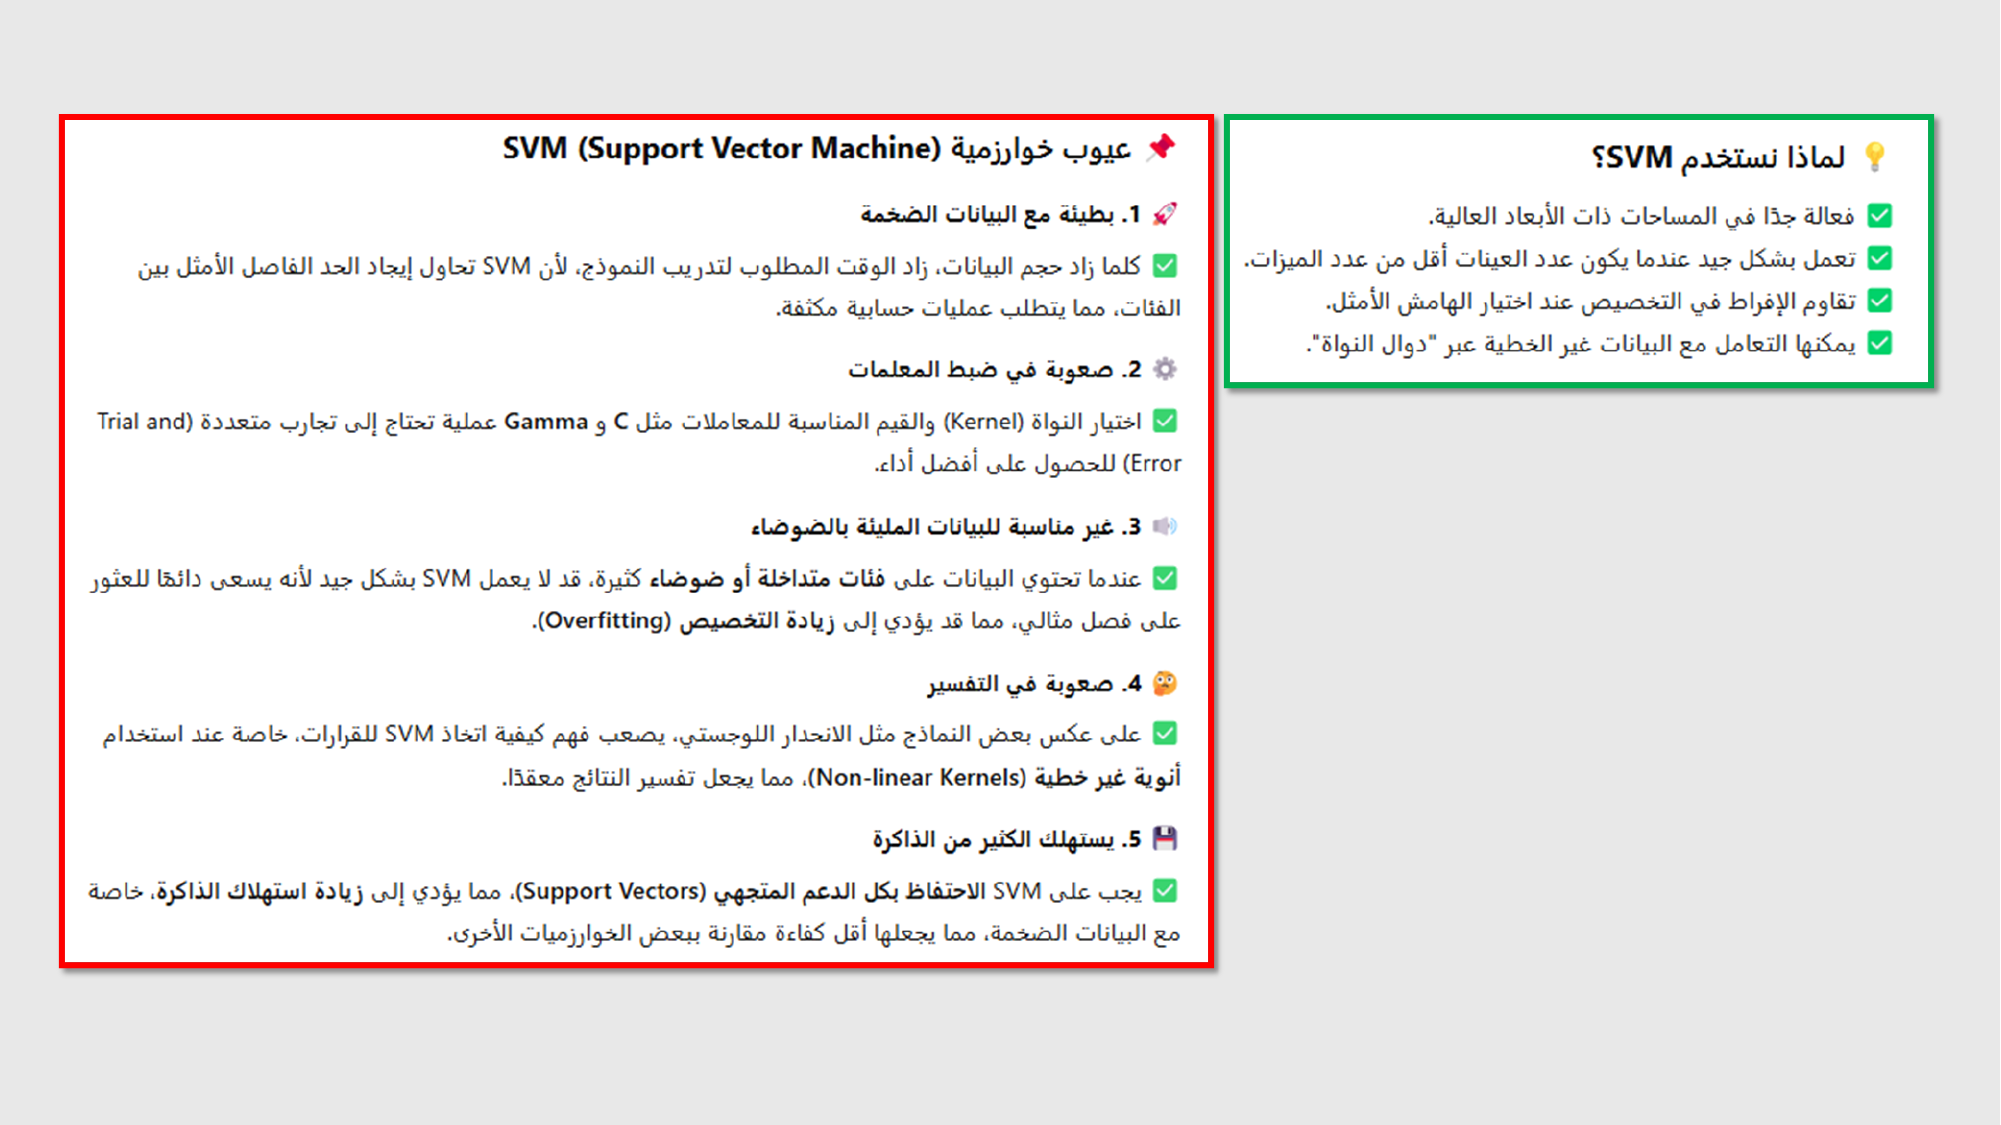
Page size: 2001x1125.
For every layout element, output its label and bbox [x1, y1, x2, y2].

picture [54, 108, 1946, 981]
